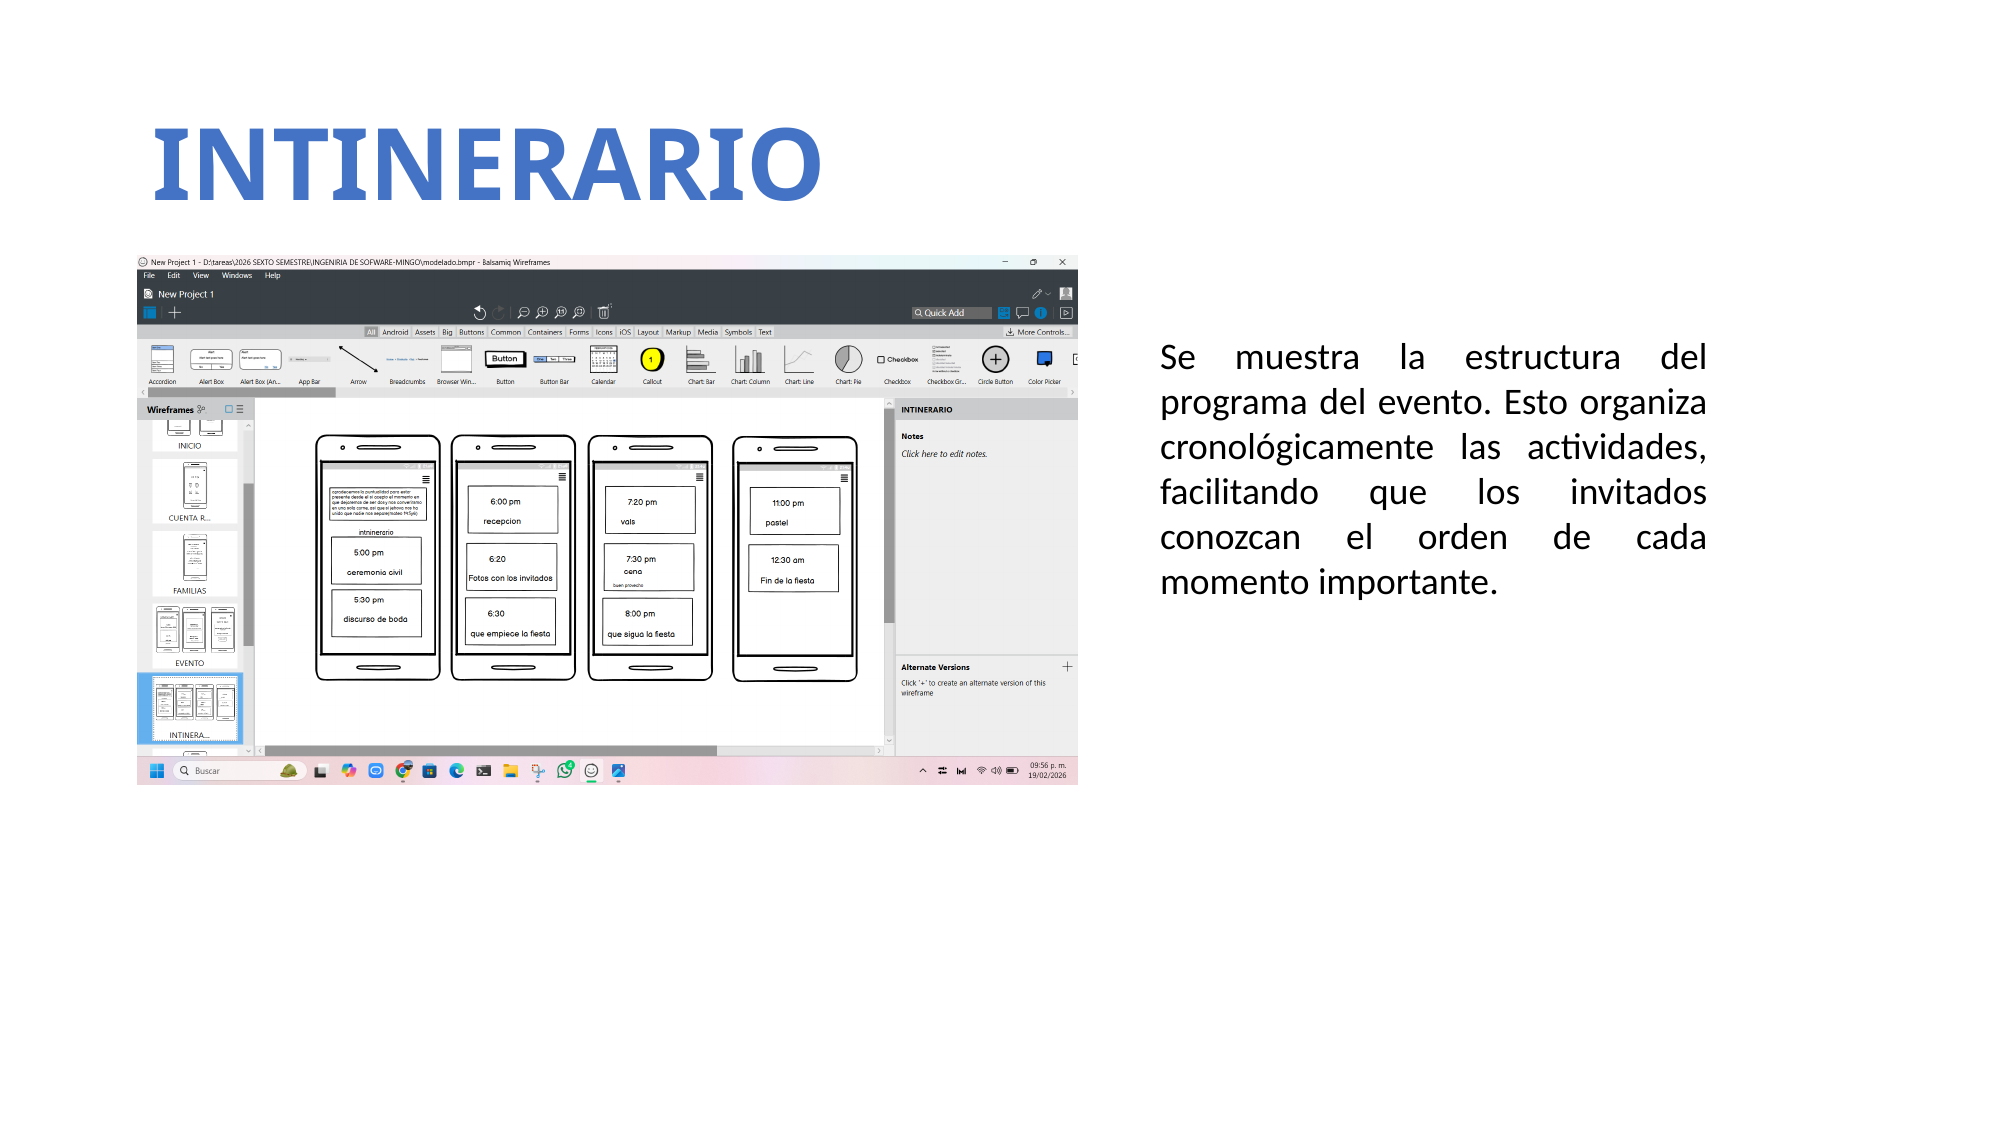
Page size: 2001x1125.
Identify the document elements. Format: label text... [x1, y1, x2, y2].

title INTINERARIO [137, 59, 1863, 278]
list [137, 255, 1078, 785]
text_box Se muestra la estructura del programa del evento. Esto organiza cronológicamente las actividades, facilitando que los invitados conozcan el orden de cada momento importante. [1145, 324, 1723, 610]
